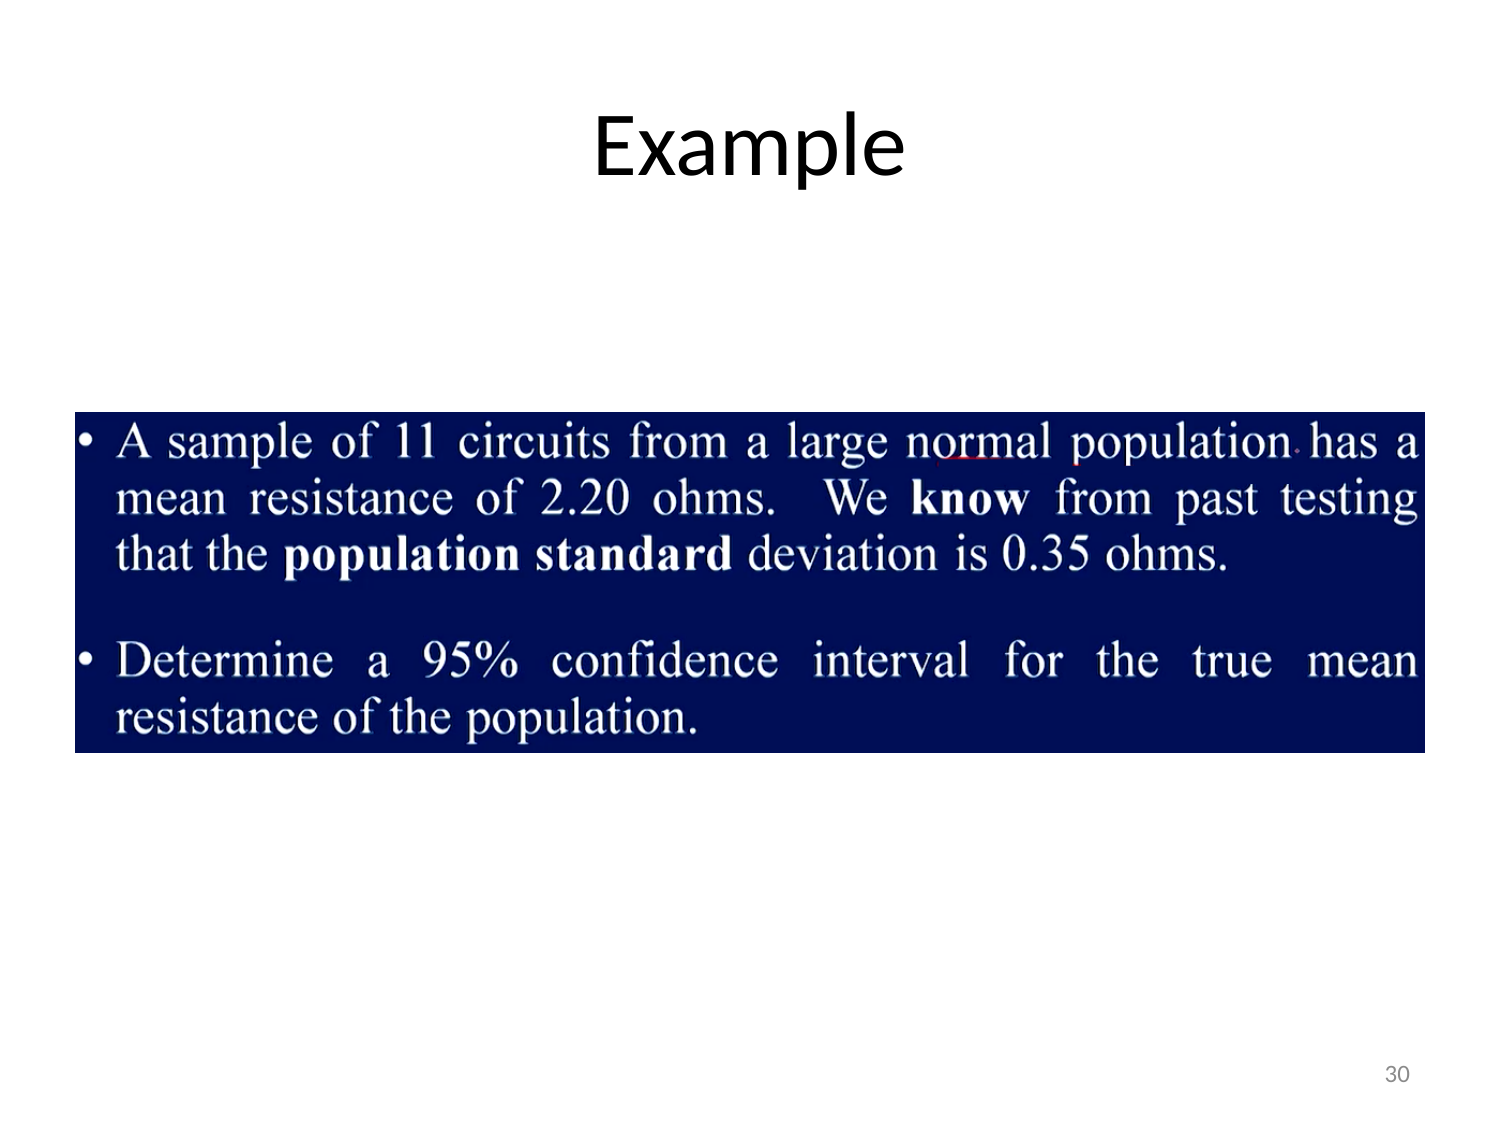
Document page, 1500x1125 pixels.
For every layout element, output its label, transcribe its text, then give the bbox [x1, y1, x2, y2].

slide_number 30 [1074, 1042, 1425, 1103]
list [74, 412, 1426, 753]
title Example [75, 45, 1425, 233]
